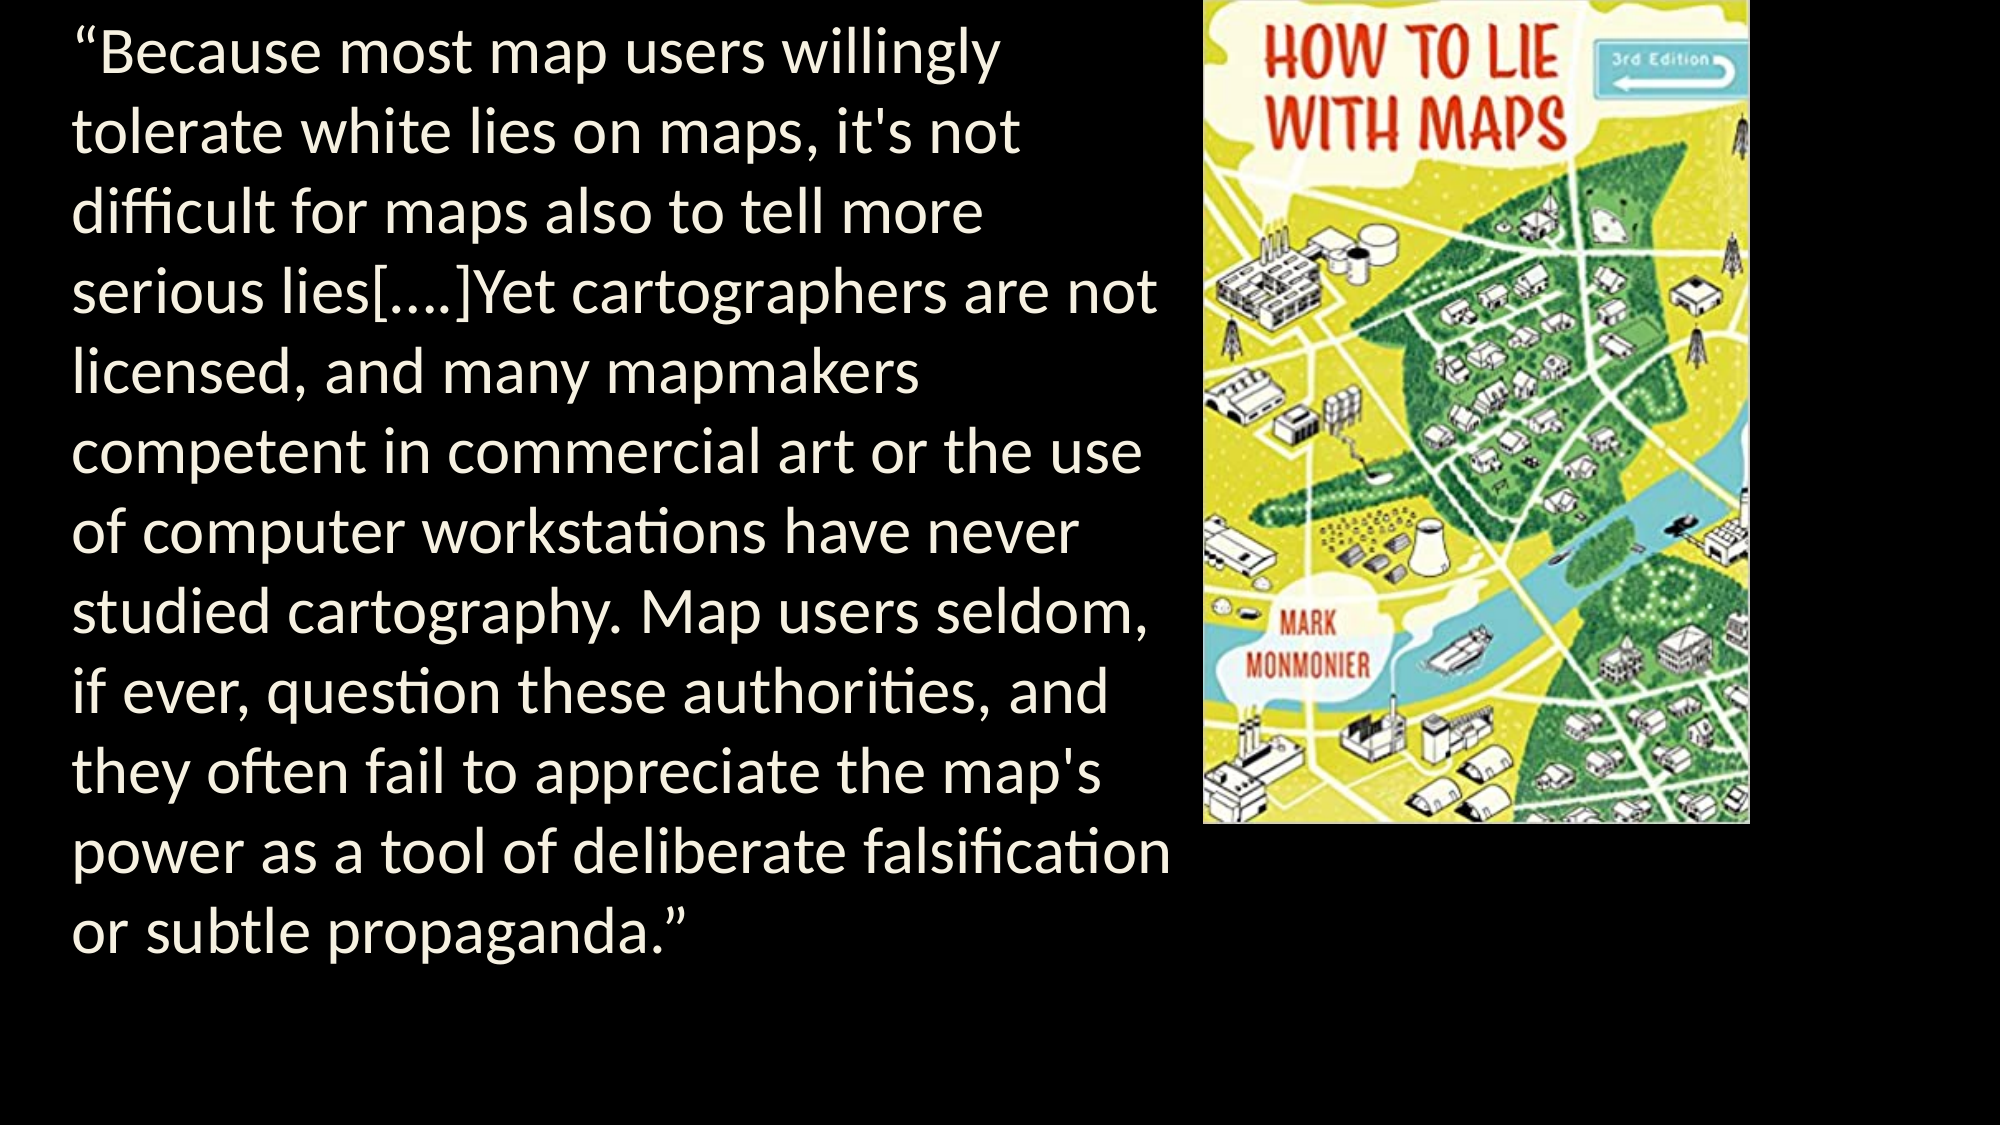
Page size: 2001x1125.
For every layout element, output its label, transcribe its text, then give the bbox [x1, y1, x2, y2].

picture [1203, 0, 1751, 824]
text_box “Because most map users willingly tolerate white lies on maps, it's not difficult for maps also to tell more serious lies[….]Yet cartographers are not licensed, and many mapmakers competent in commercial art or the use of computer workstations have never studied cartography. Map users seldom, if ever, question these authorities, and they often fail to appreciate the map's power as a tool of deliberate falsification or subtle propaganda.” [56, 0, 1199, 975]
